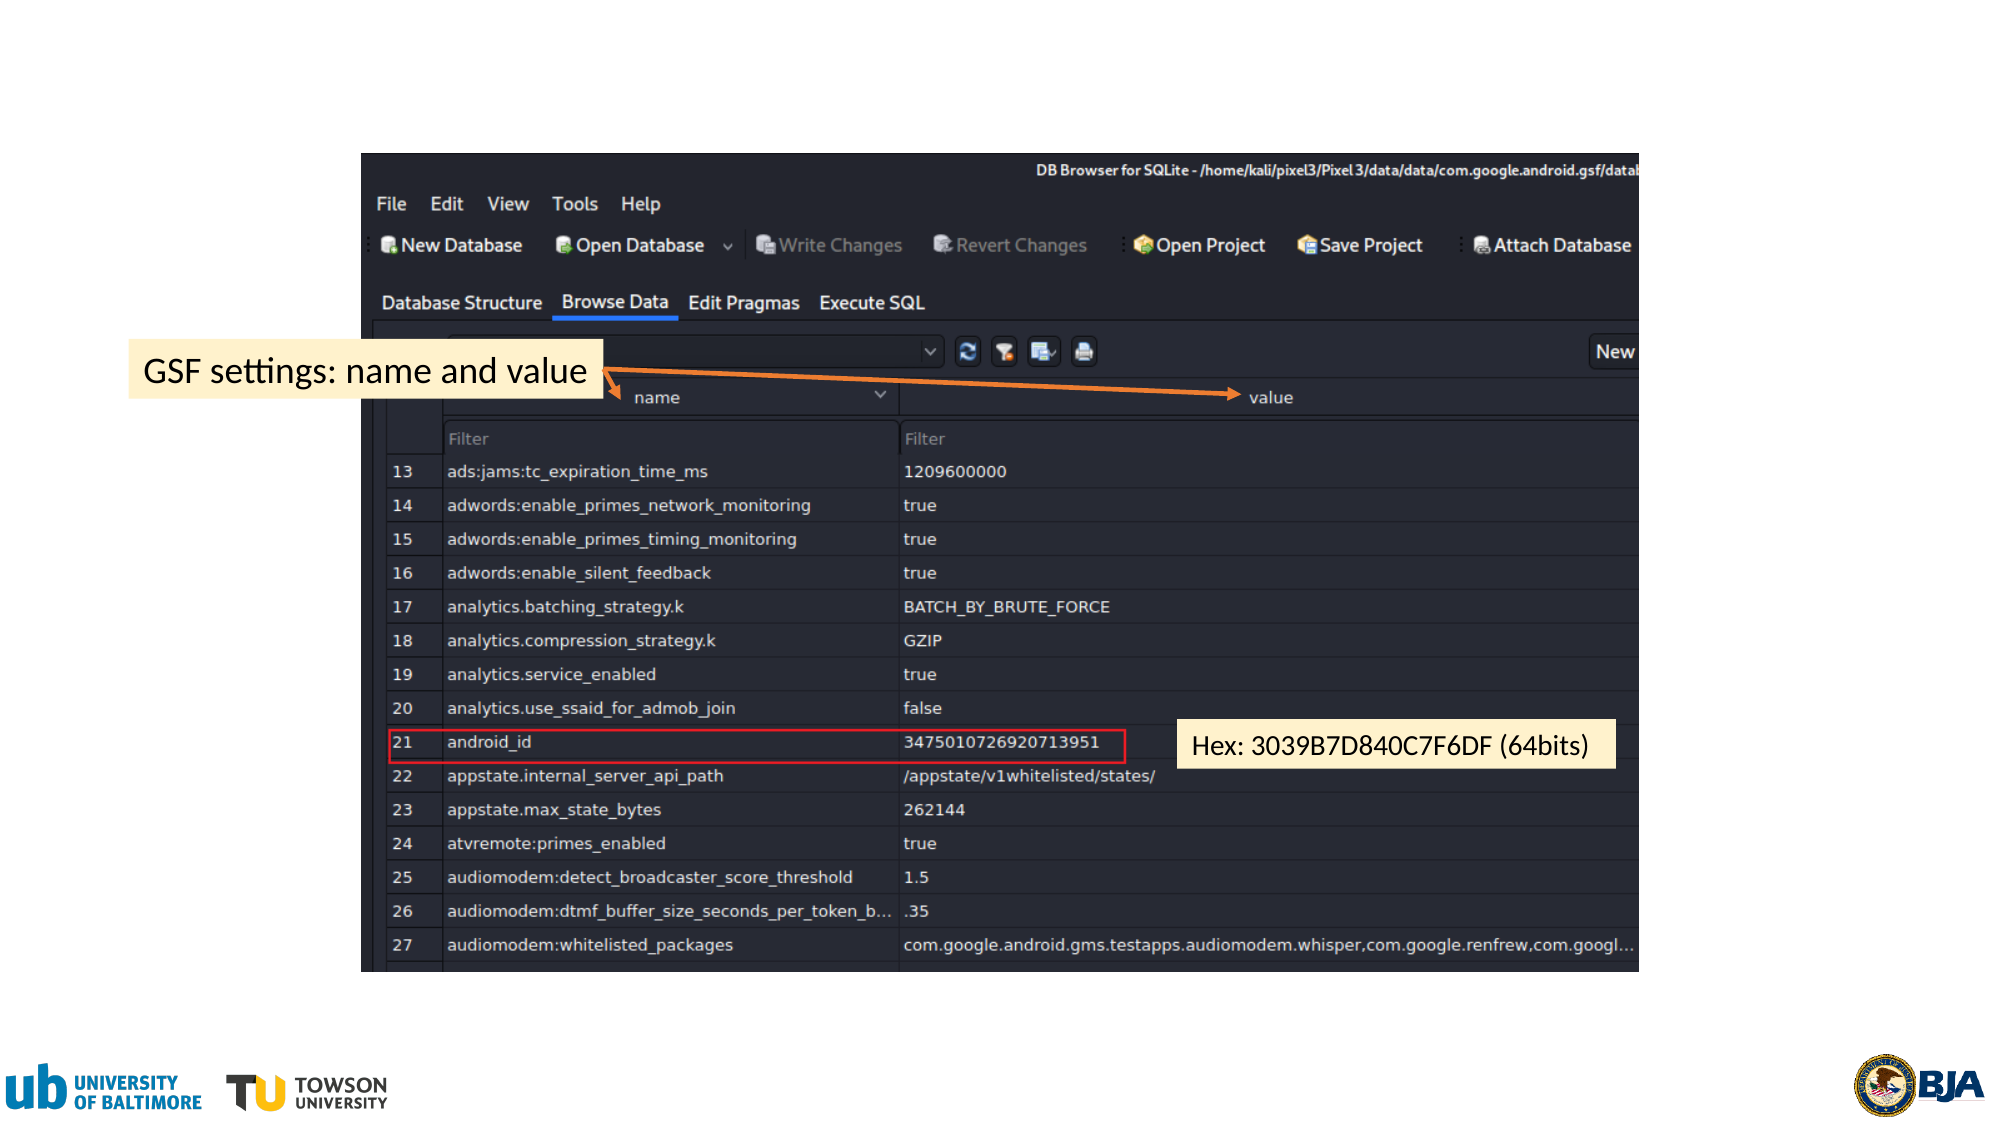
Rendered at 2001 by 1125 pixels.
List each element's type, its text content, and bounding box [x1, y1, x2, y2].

picture [1854, 1054, 1986, 1117]
text_box GSF settings: name and value [128, 338, 361, 399]
picture [361, 153, 1639, 972]
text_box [606, 395, 621, 400]
picture [0, 1031, 407, 1125]
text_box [606, 369, 1242, 395]
